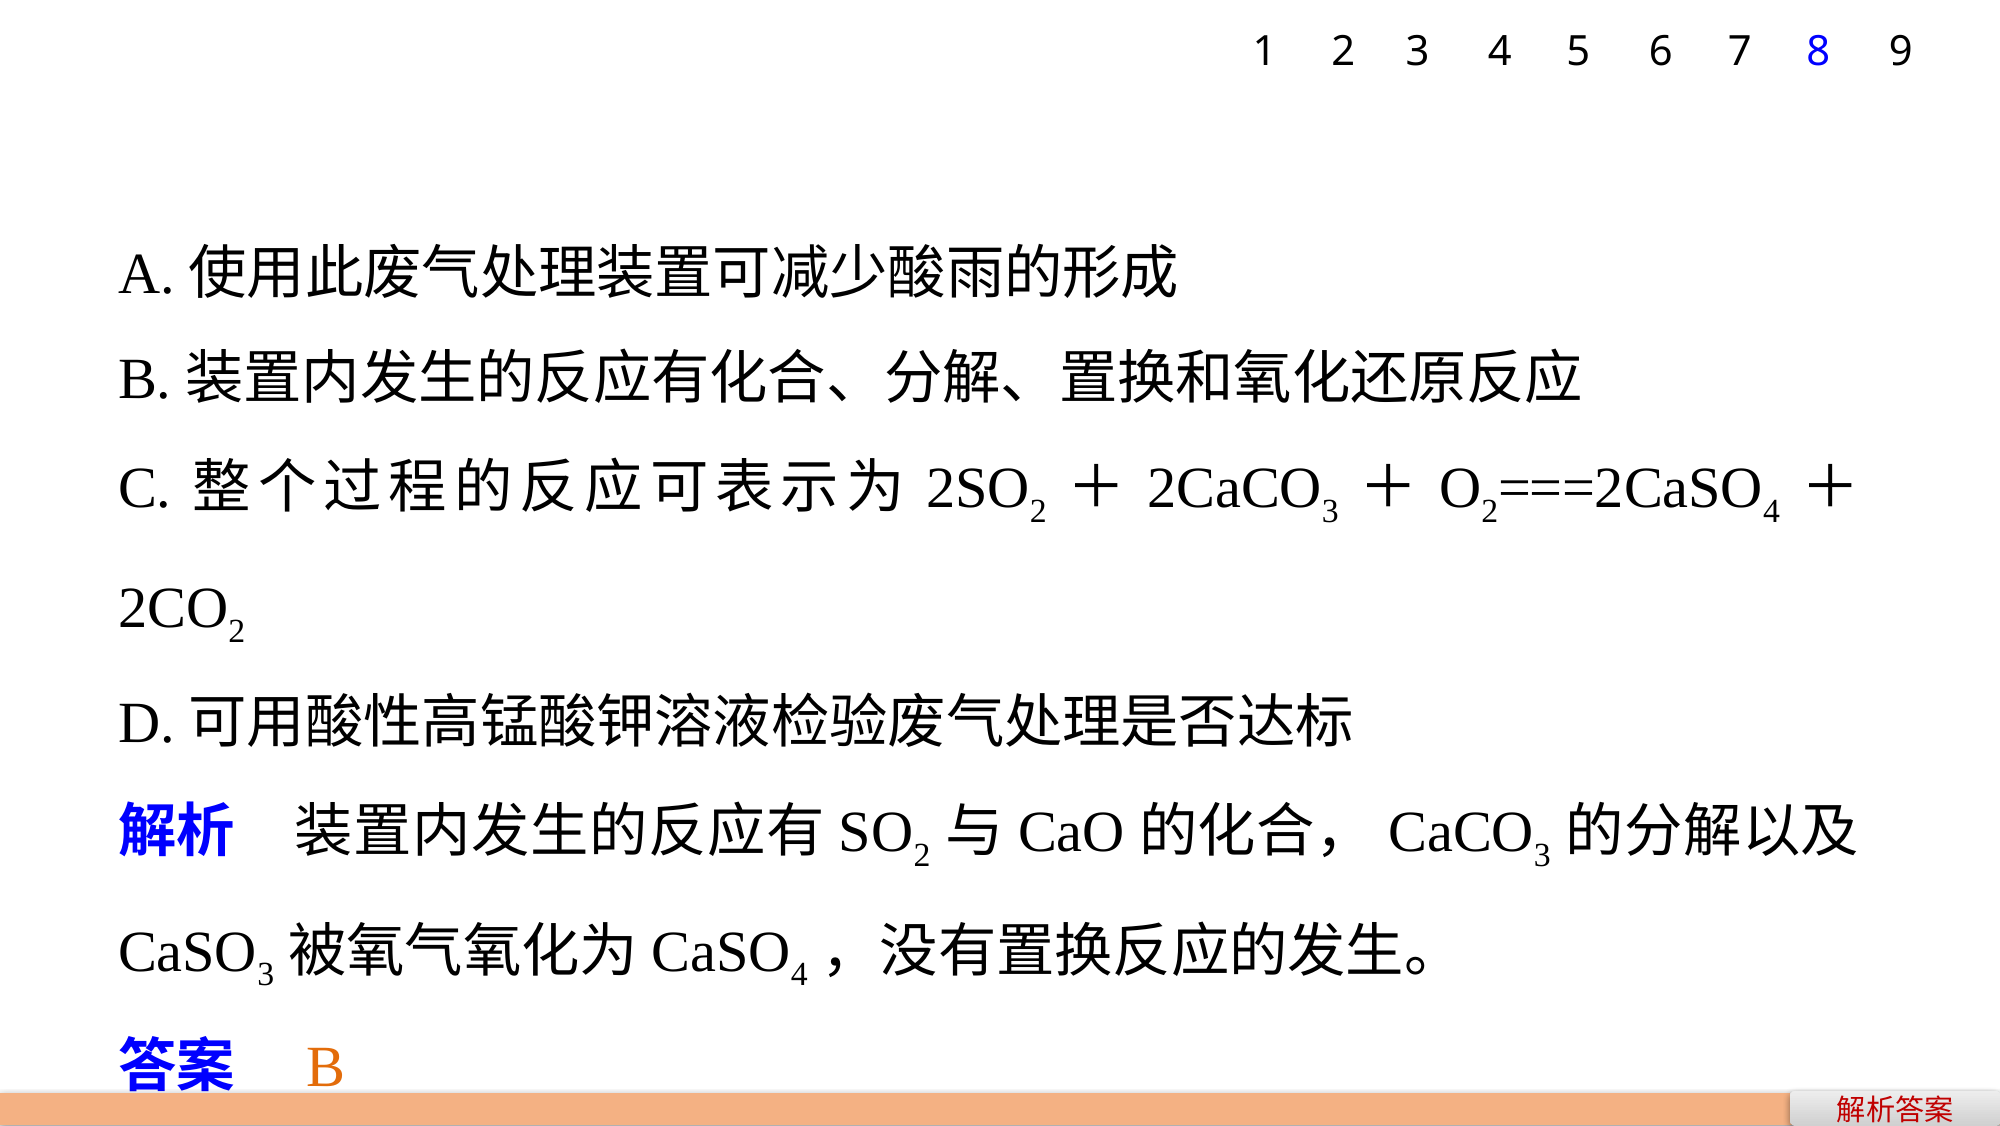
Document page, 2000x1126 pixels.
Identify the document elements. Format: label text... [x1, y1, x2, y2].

text_box 8 [1785, 1, 1851, 96]
text_box 7 [1706, 1, 1772, 96]
text_box 1 [1231, 1, 1297, 97]
text_box 2 [1313, 1, 1376, 97]
text_box 3 [1392, 1, 1450, 97]
text_box 4 [1466, 1, 1532, 97]
text_box 6 [1627, 1, 1693, 97]
text_box 9 [1867, 1, 1933, 96]
text_box 5 [1545, 1, 1611, 97]
text_box [0, 1092, 1787, 1126]
text_box 解析答案 [1788, 1089, 2000, 1126]
text_box A.使用此废气处理装置可减少酸雨的形成 B.装置内发生的反应有化合、分解、置换和氧化还原反应 C.整个过程的反应可表示为2SO2＋2CaCO3＋O2===2CaSO4＋2CO2 D.可用酸性高锰酸钾溶液检验废气处理是否达标 解析 装置内发生的反应有SO2与CaO的化合，CaCO3的分解以及CaSO3被氧气氧化为CaSO4，没有置换反应的发生。 答案 B [98, 189, 1894, 1091]
